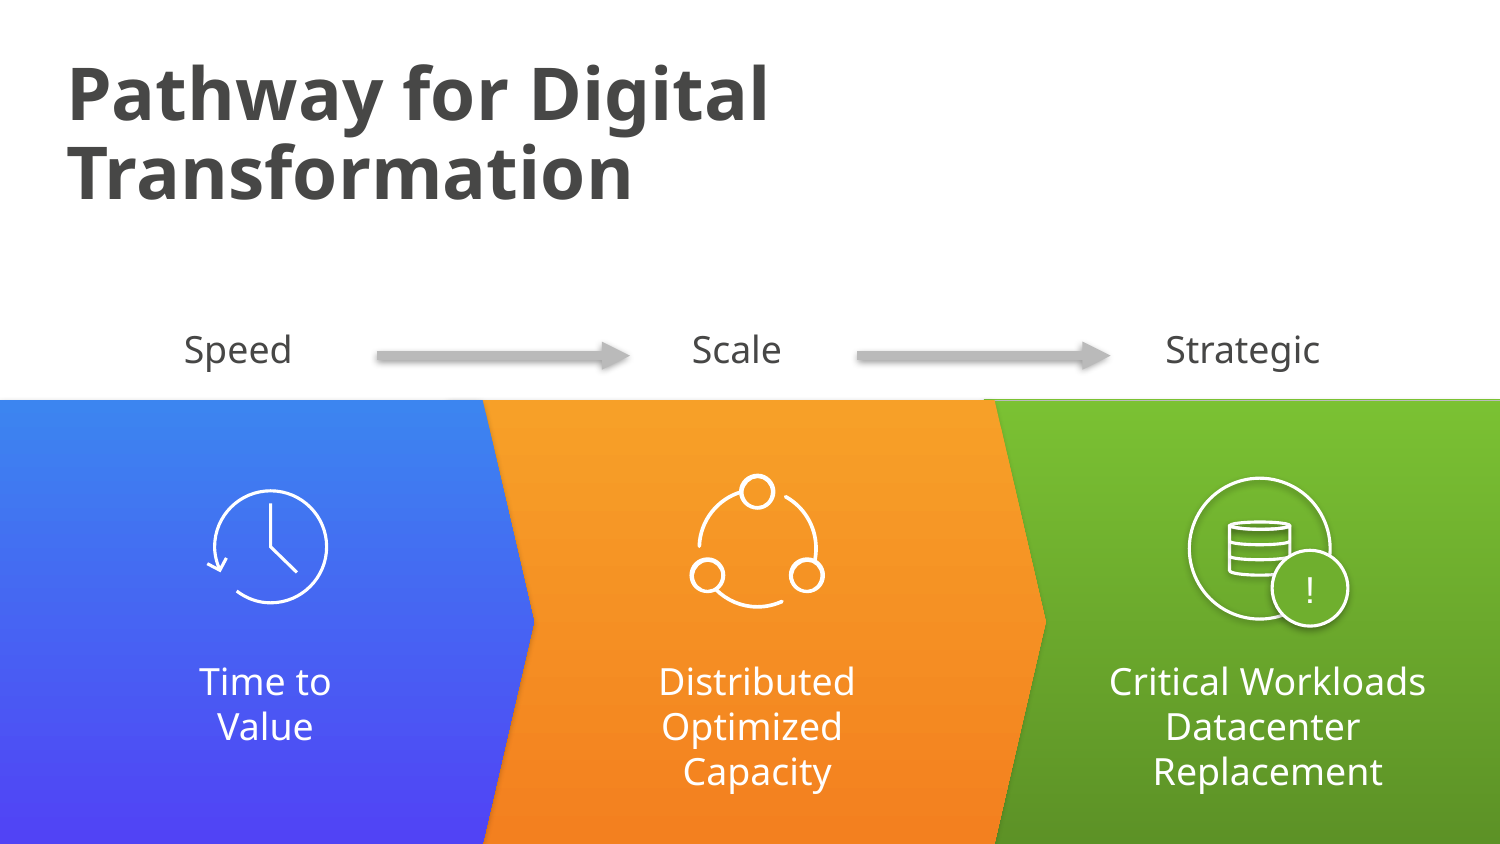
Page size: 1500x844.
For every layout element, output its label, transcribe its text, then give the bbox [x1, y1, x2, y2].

text_box [996, 399, 1500, 844]
text_box Speed [6, 323, 470, 398]
text_box [484, 399, 1047, 844]
text_box [0, 399, 535, 844]
text_box Scale [489, 323, 984, 398]
text_box Critical Workloads Datacenter Replacement [1048, 650, 1488, 819]
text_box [1189, 477, 1349, 627]
text_box Pathway for Digital Transformation [51, 50, 1462, 295]
text_box Strategic [986, 323, 1500, 398]
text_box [207, 490, 327, 604]
text_box Distributed Optimized Capacity [573, 650, 942, 819]
text_box Time to Value [138, 650, 393, 789]
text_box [689, 473, 826, 608]
